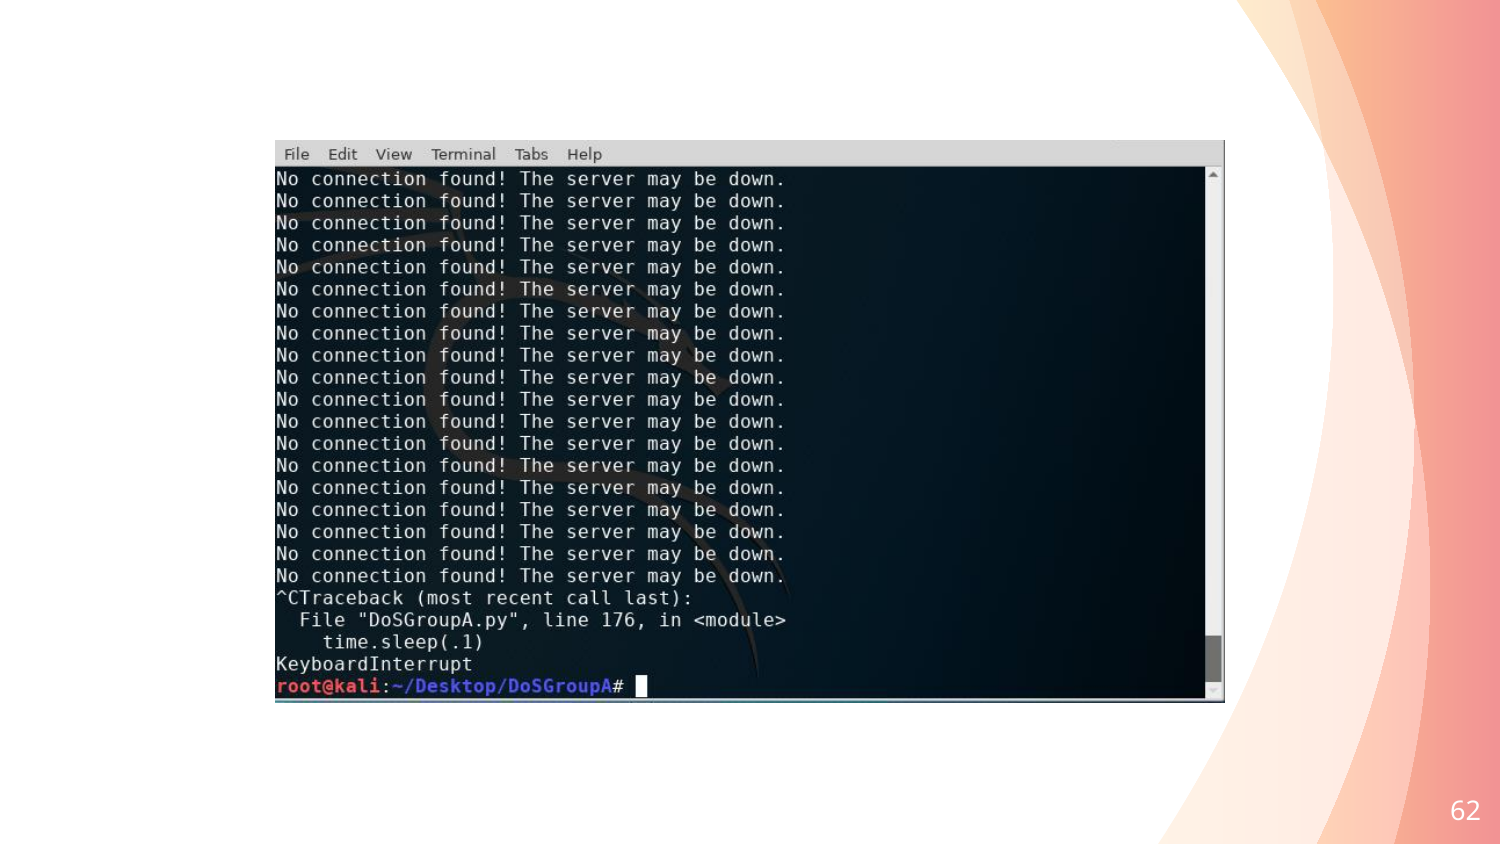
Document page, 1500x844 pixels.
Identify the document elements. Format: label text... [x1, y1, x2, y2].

picture [274, 140, 1226, 704]
slide_number 62 [1391, 779, 1482, 844]
